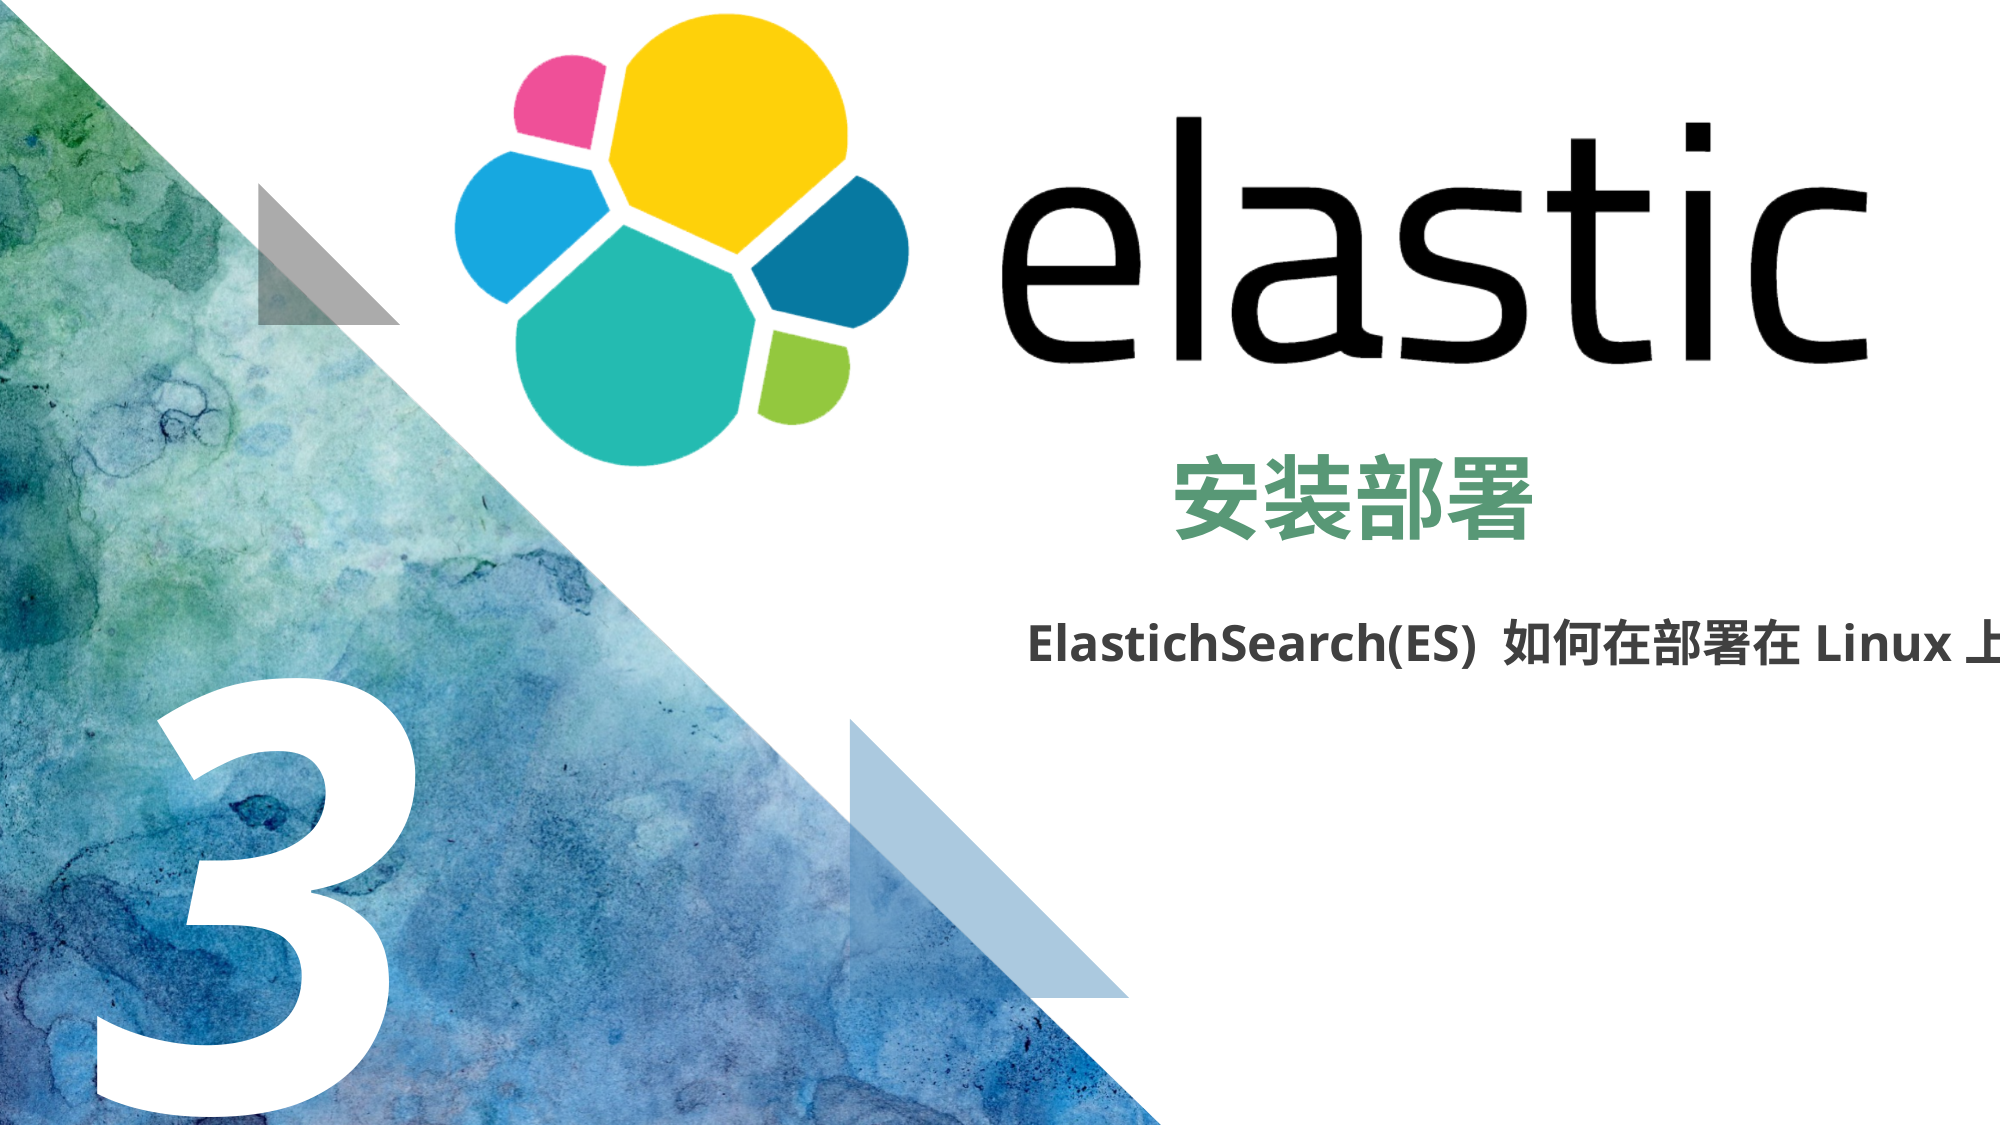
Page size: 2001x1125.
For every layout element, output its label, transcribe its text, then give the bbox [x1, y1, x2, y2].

picture [0, 0, 1925, 1125]
text_box ElastichSearch(ES) 如何在部署在Linux上 [1161, 604, 2000, 680]
text_box 安装部署 [1161, 482, 1782, 558]
picture [0, 489, 4, 500]
